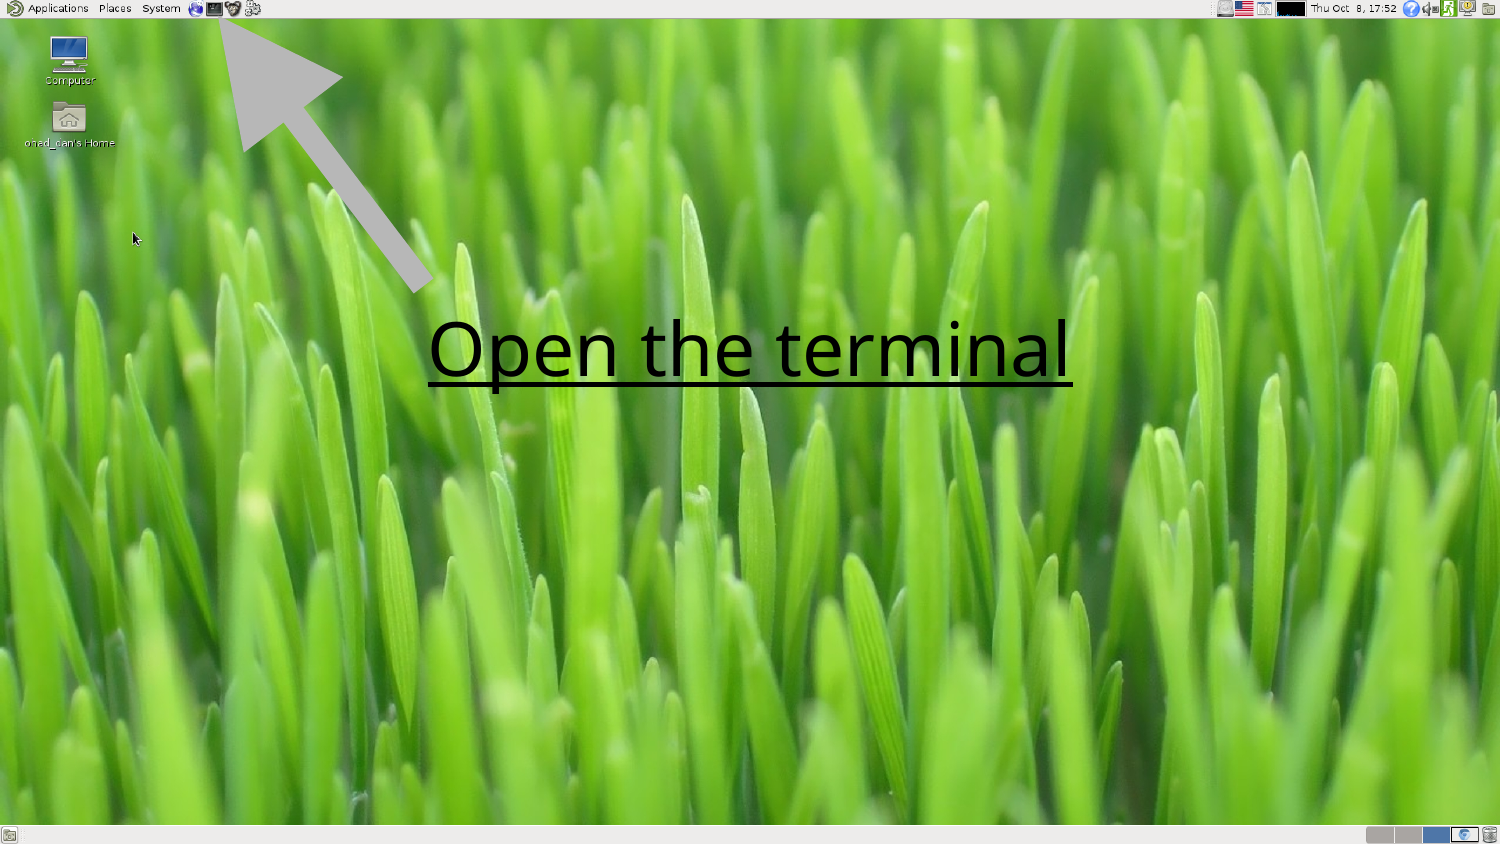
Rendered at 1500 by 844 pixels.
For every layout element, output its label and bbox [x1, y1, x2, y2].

picture [0, 0, 1500, 844]
text_box [217, 15, 424, 287]
